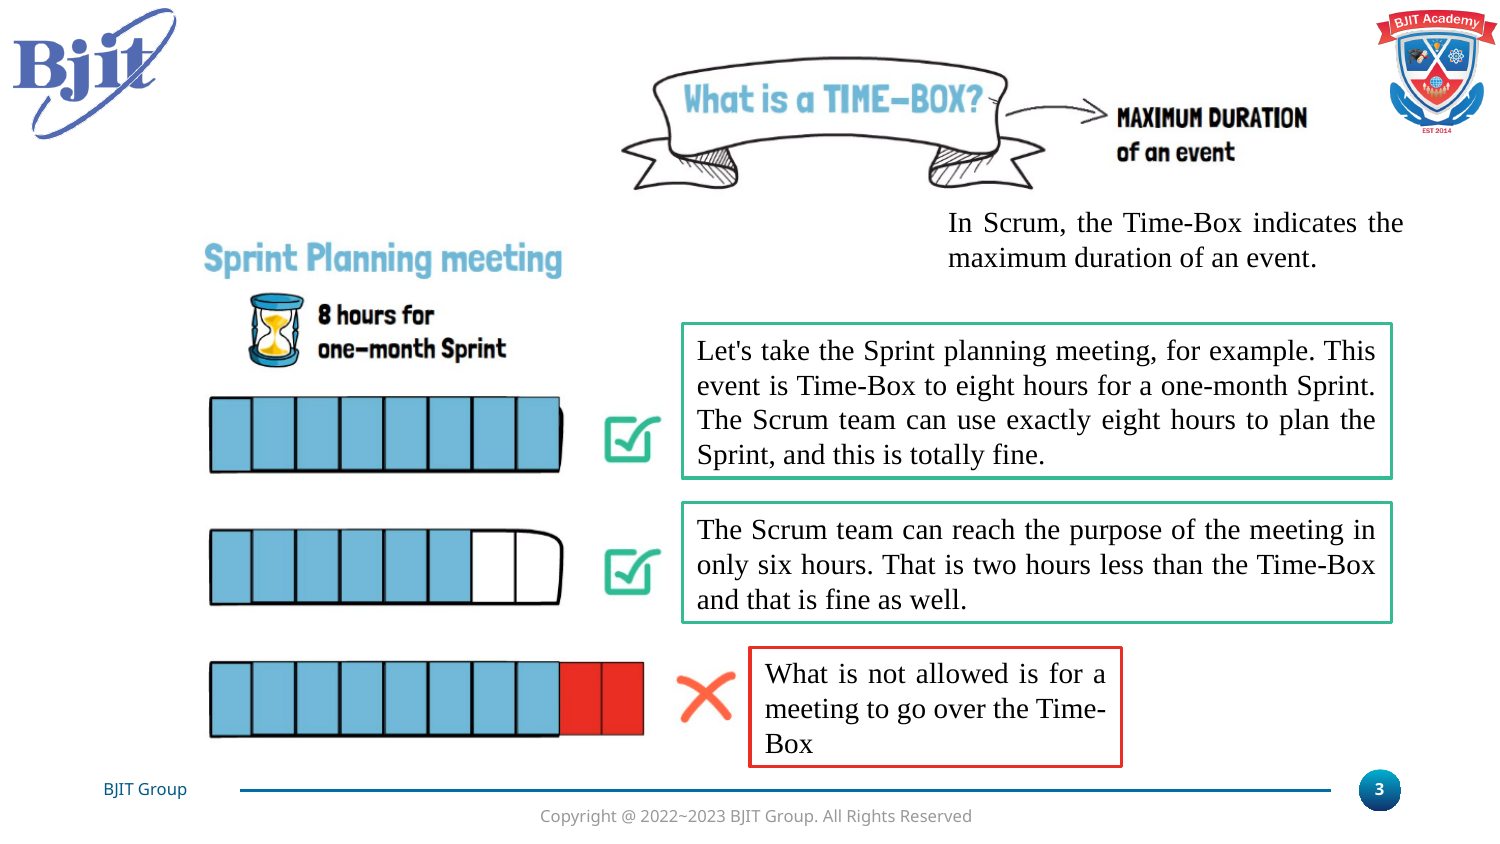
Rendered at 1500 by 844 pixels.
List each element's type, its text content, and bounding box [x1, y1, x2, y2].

text_box What is not allowed is for a meeting to go over the Time-Box [749, 755, 1122, 767]
text_box Let's take the Sprint planning meeting, for example. This event is Time-Box to eight hours for a one-month Sprint. The Scrum team can use exactly eight hours to plan the Sprint, and this is totally fine. [1330, 323, 1392, 478]
picture [13, 7, 1325, 748]
text_box In Scrum, the Time-Box indicates the maximum duration of an event. [1330, 196, 1419, 281]
picture [124, 783, 133, 795]
text_box The Scrum team can reach the purpose of the meeting in only six hours. That is two hours less than the Time-Box and that is fine as well. [1330, 502, 1392, 623]
picture [1373, 7, 1500, 136]
